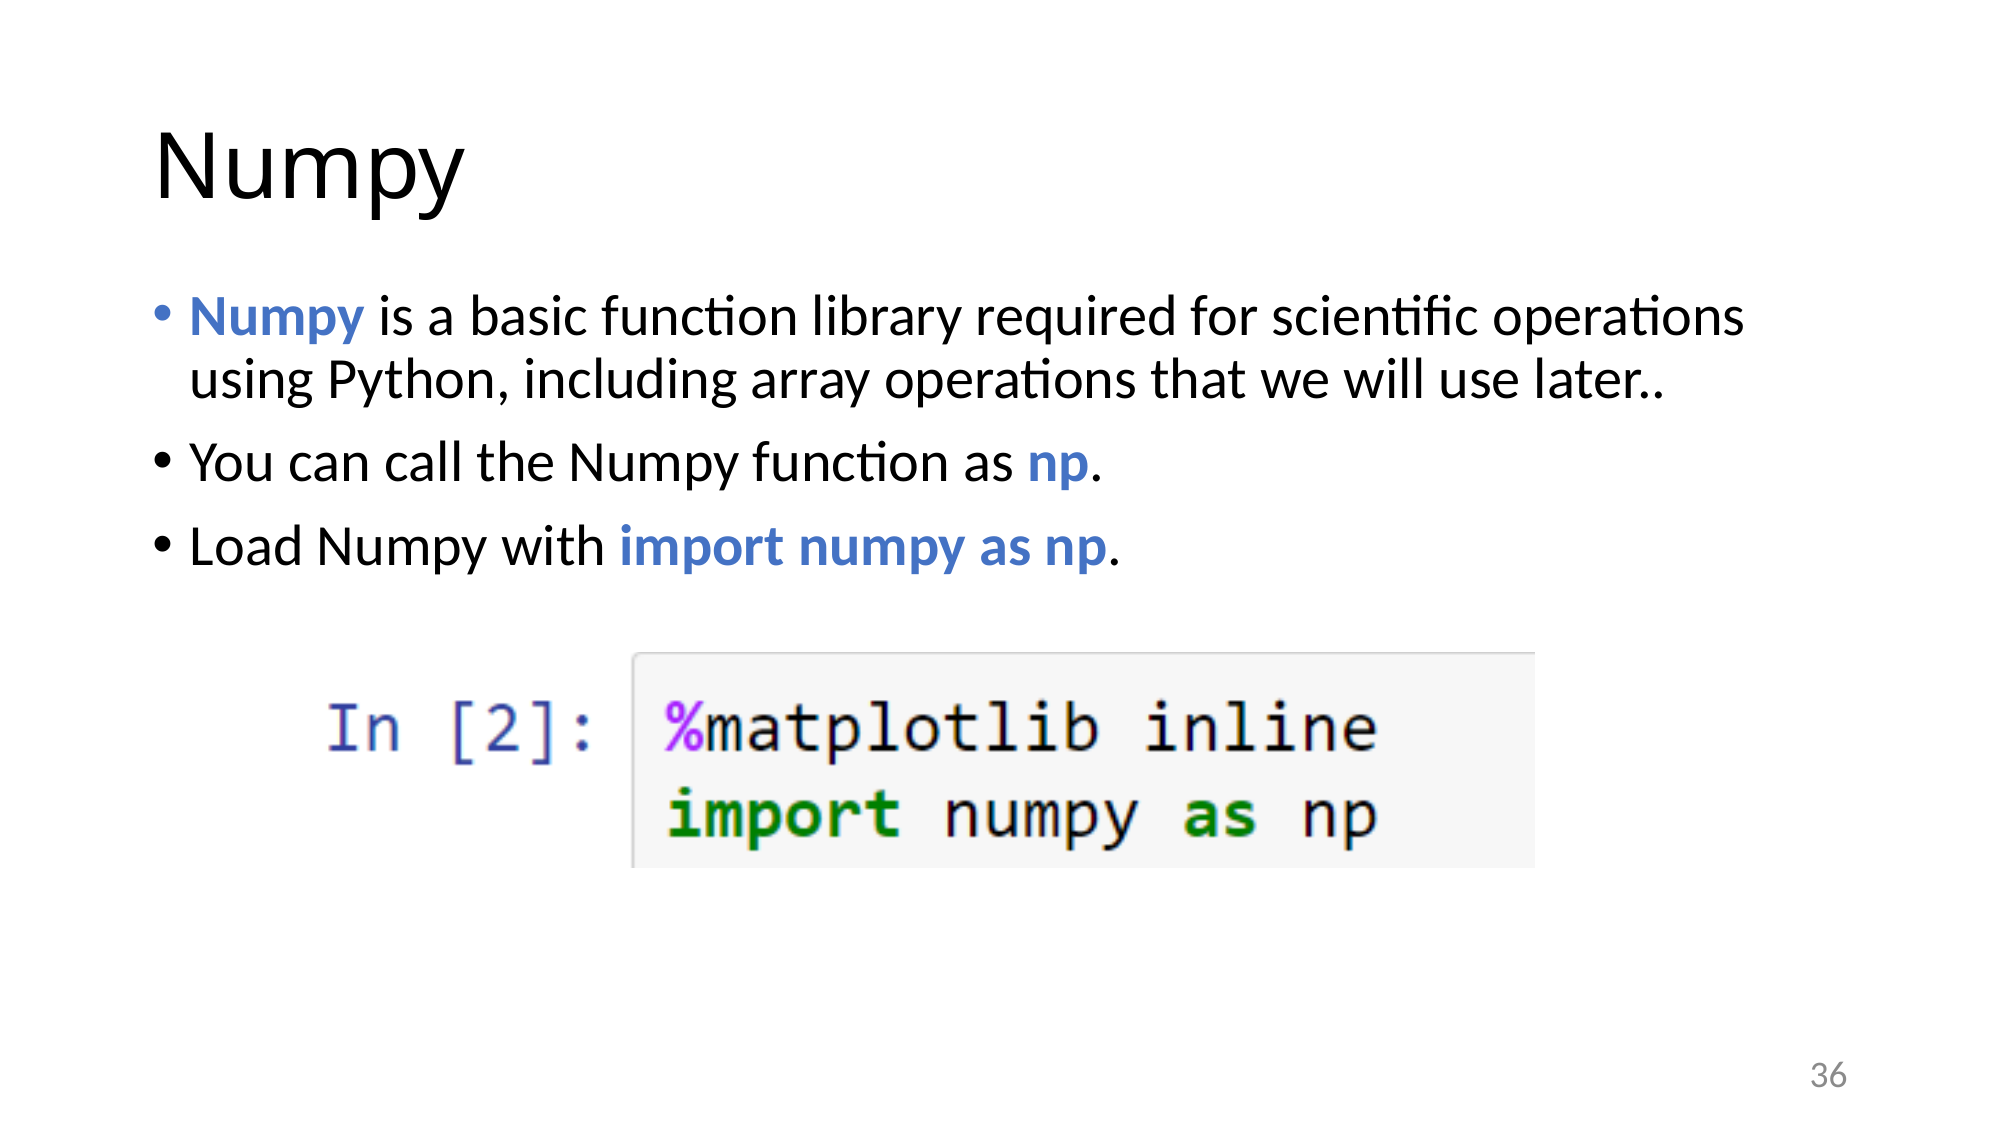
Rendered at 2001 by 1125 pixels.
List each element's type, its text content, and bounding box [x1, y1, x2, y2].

picture [305, 652, 1535, 868]
list Numpy is a basic function library required for scientific operations using Python, including array operations that we will use later.. You can call the Numpy function as np. Load Numpy with import numpy as np. [137, 277, 1863, 992]
slide_number 36 [1412, 1042, 1863, 1103]
title Numpy [137, 59, 1863, 277]
